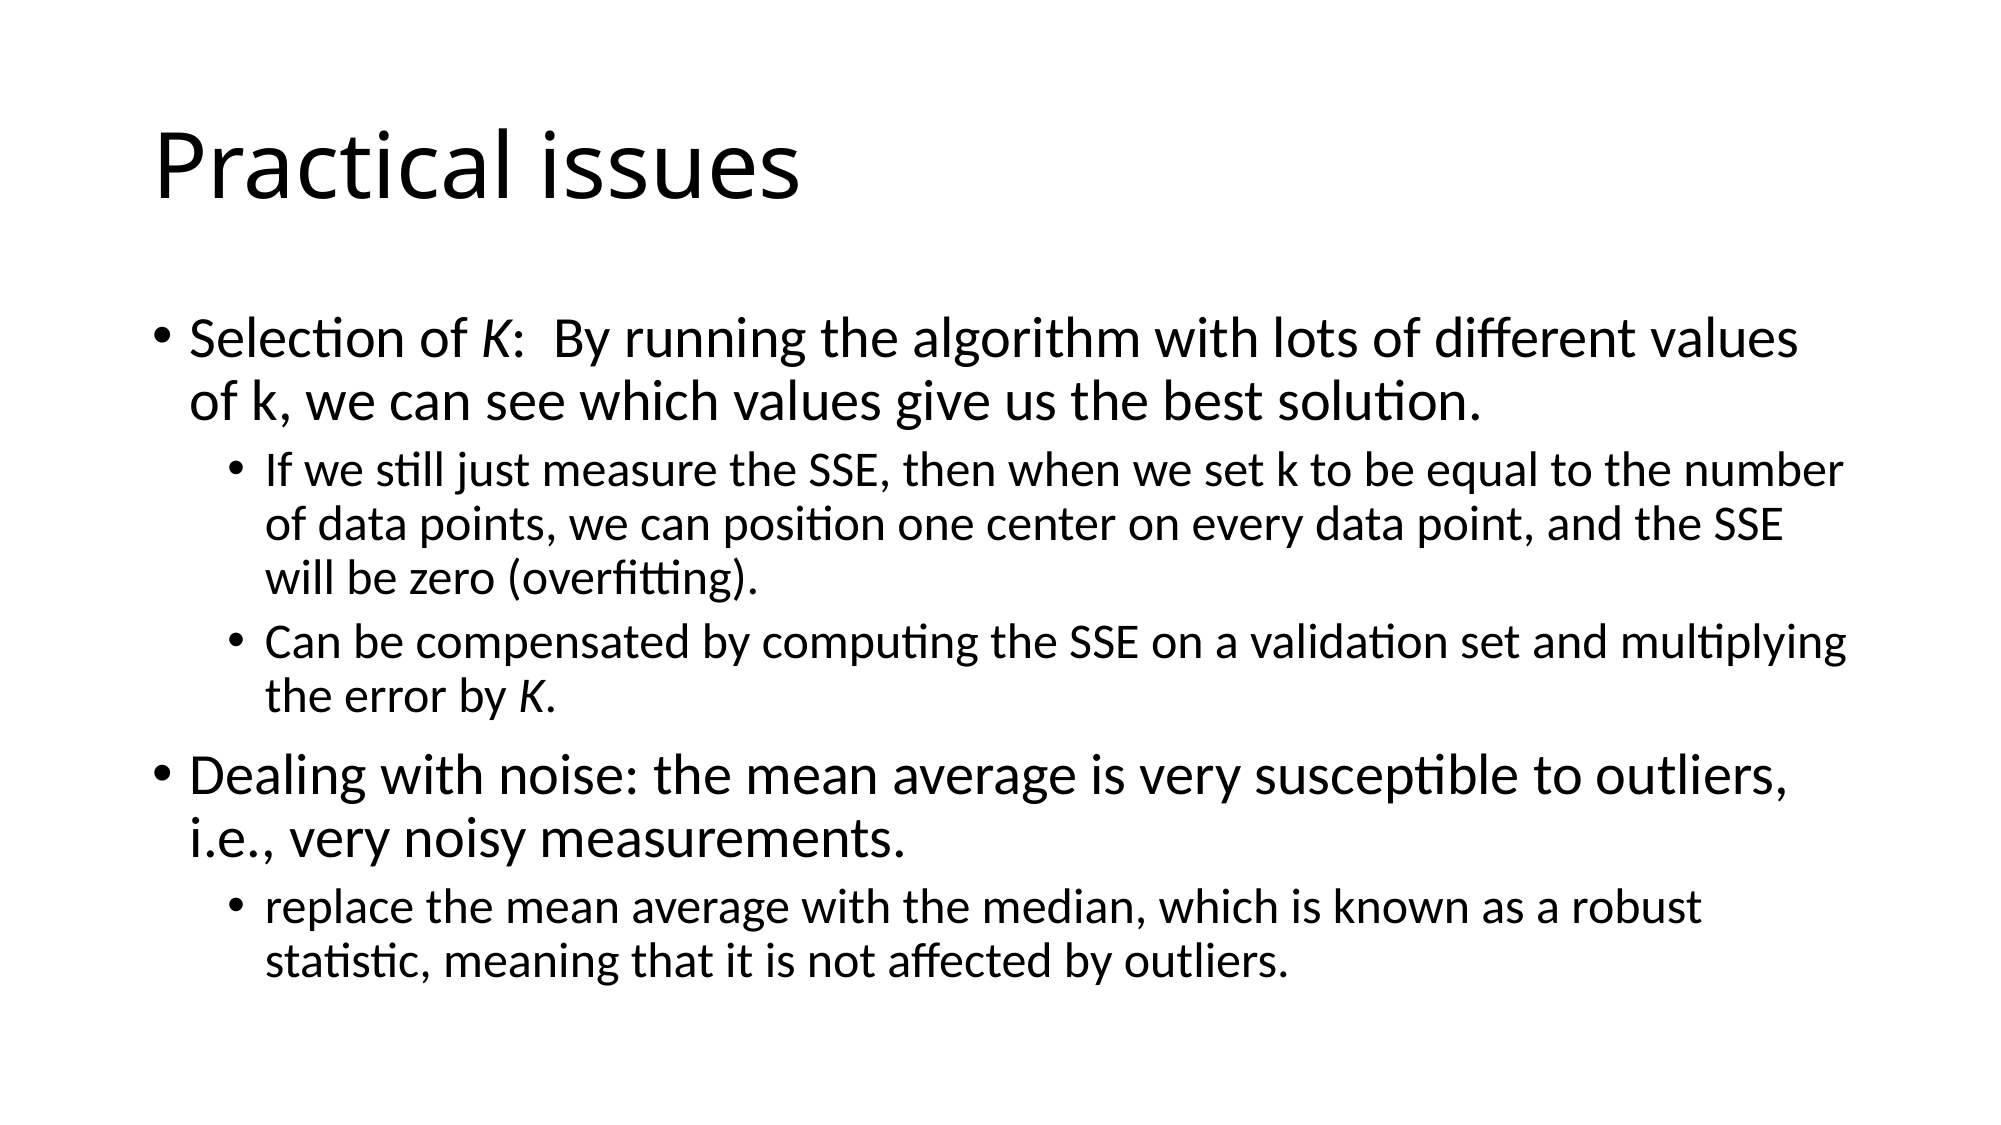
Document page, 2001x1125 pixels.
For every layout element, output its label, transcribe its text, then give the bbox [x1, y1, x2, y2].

list Selection of K: By running the algorithm with lots of different values of k, we can see which values give us the best solution. If we still just measure the SSE, then when we set k to be equal to the number of data points, we can position one center on every data point, and the SSE will be zero (overfitting). Can be compensated by computing the SSE on a validation set and multiplying the error by K. Dealing with noise: the mean average is very susceptible to outliers, i.e., very noisy measurements. replace the mean average with the median, which is known as a robust statistic, meaning that it is not affected by outliers. [137, 299, 1863, 1014]
title Practical issues [137, 59, 1863, 278]
